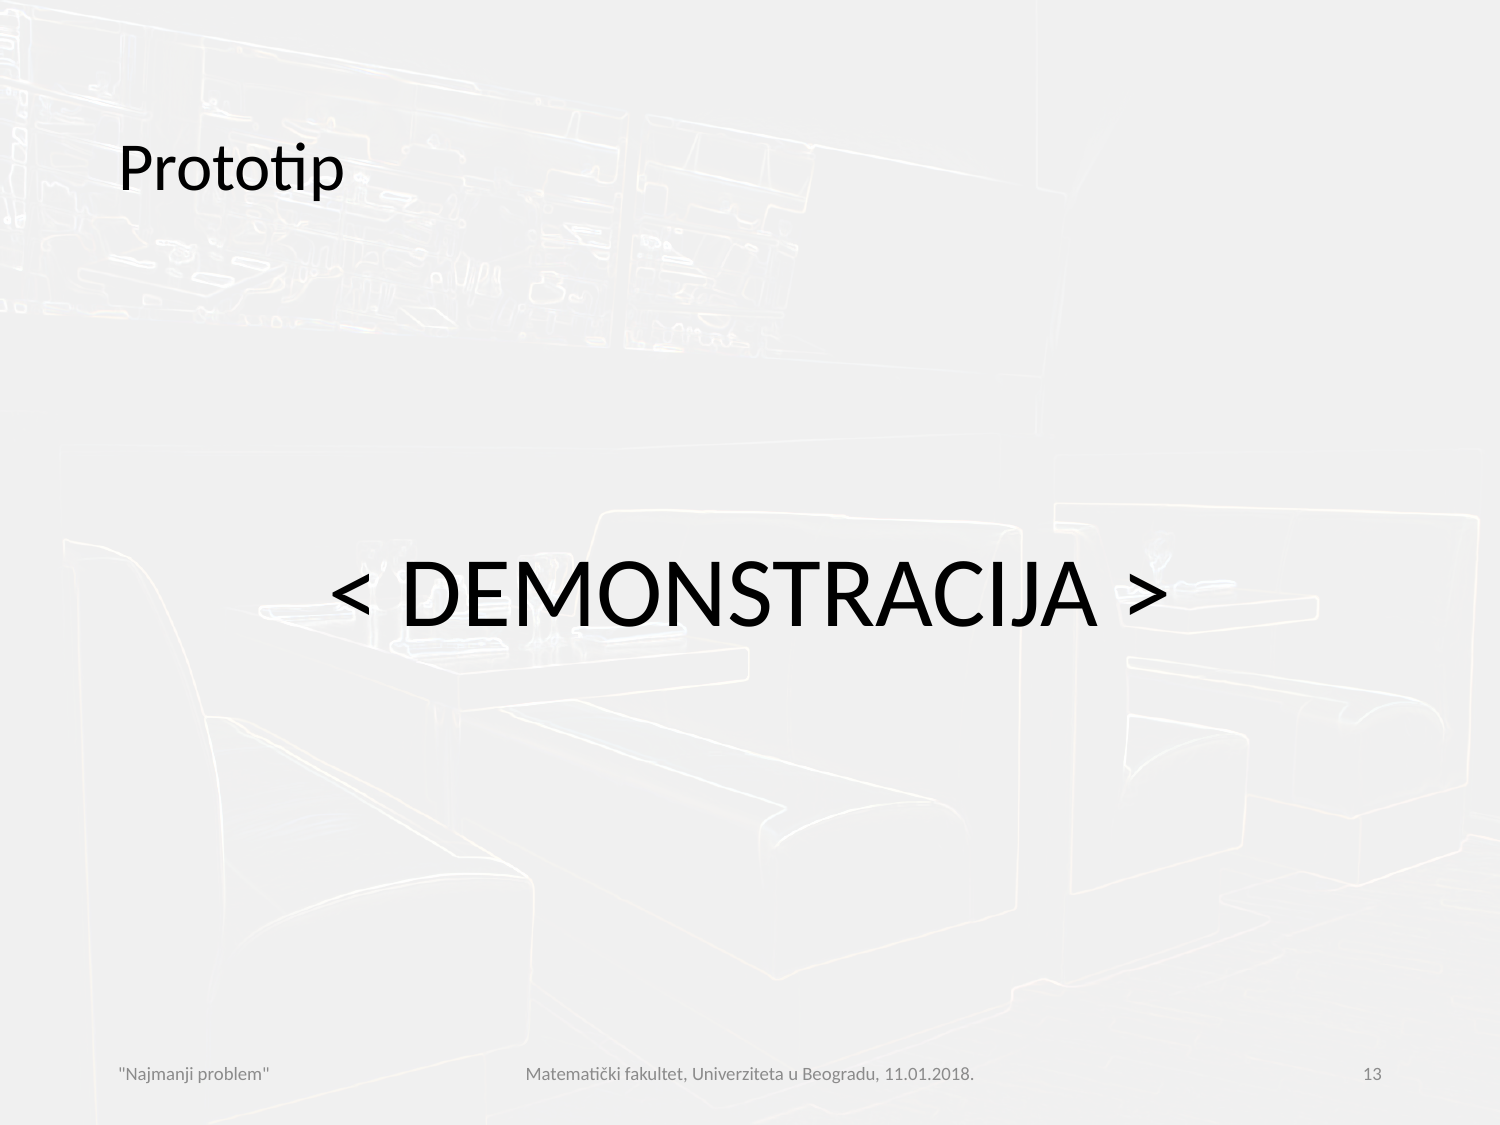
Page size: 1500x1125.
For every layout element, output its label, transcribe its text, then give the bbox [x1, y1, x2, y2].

list < DEMONSTRACIJA > [103, 237, 1397, 952]
slide_number 13 [1059, 1042, 1397, 1103]
slide_number "Najmanji problem" [103, 1042, 441, 1103]
title Prototip [103, 59, 1397, 237]
footer Matematički fakultet, Univerziteta u Beogradu, 11.01.2018. [496, 1042, 1004, 1103]
